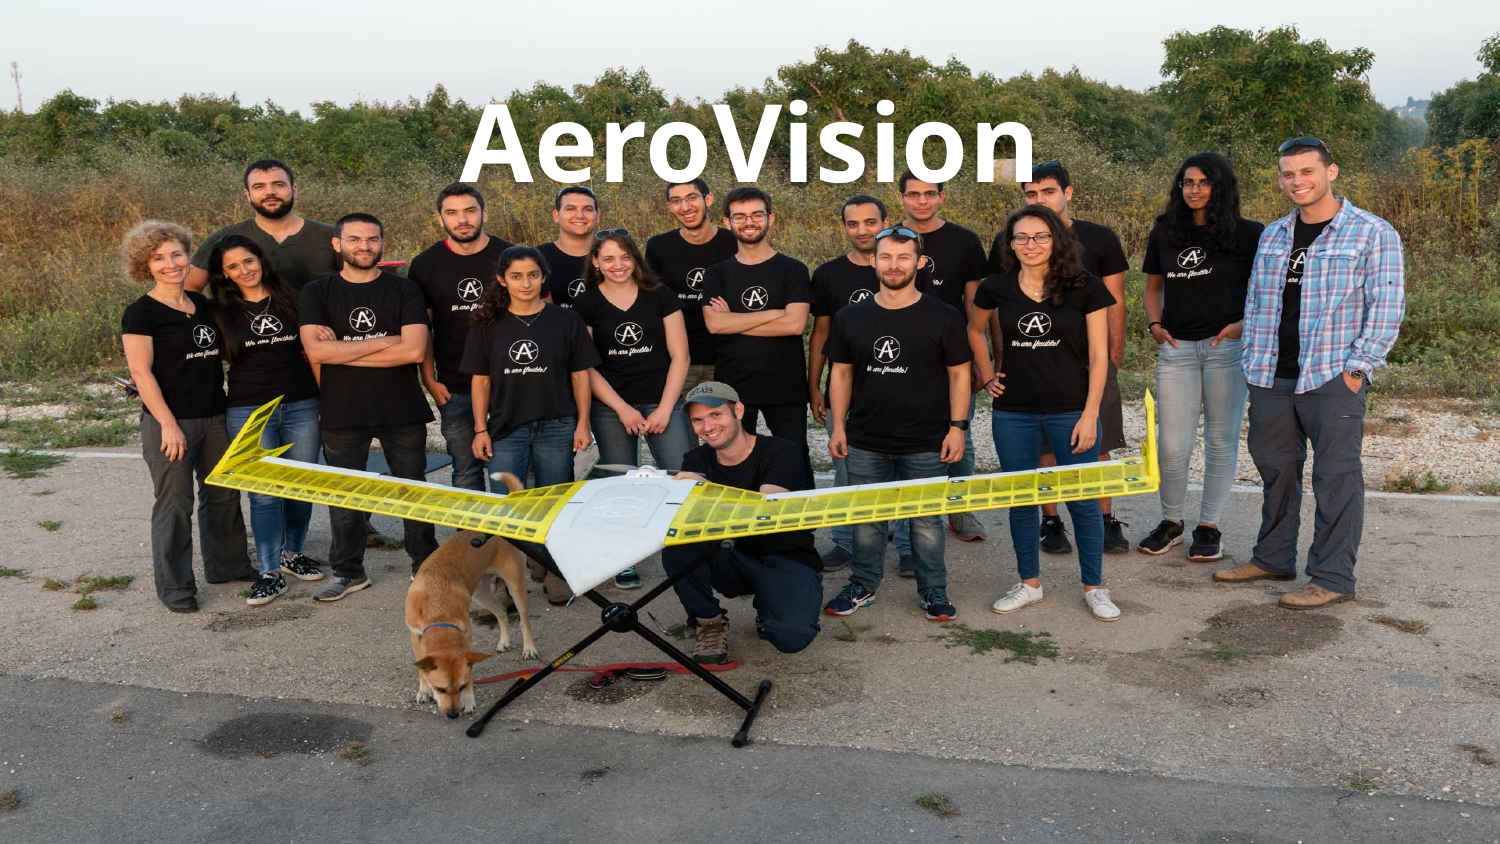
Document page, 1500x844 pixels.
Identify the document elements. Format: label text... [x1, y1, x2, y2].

picture [0, 0, 1500, 844]
title AeroVision [51, 0, 1449, 207]
